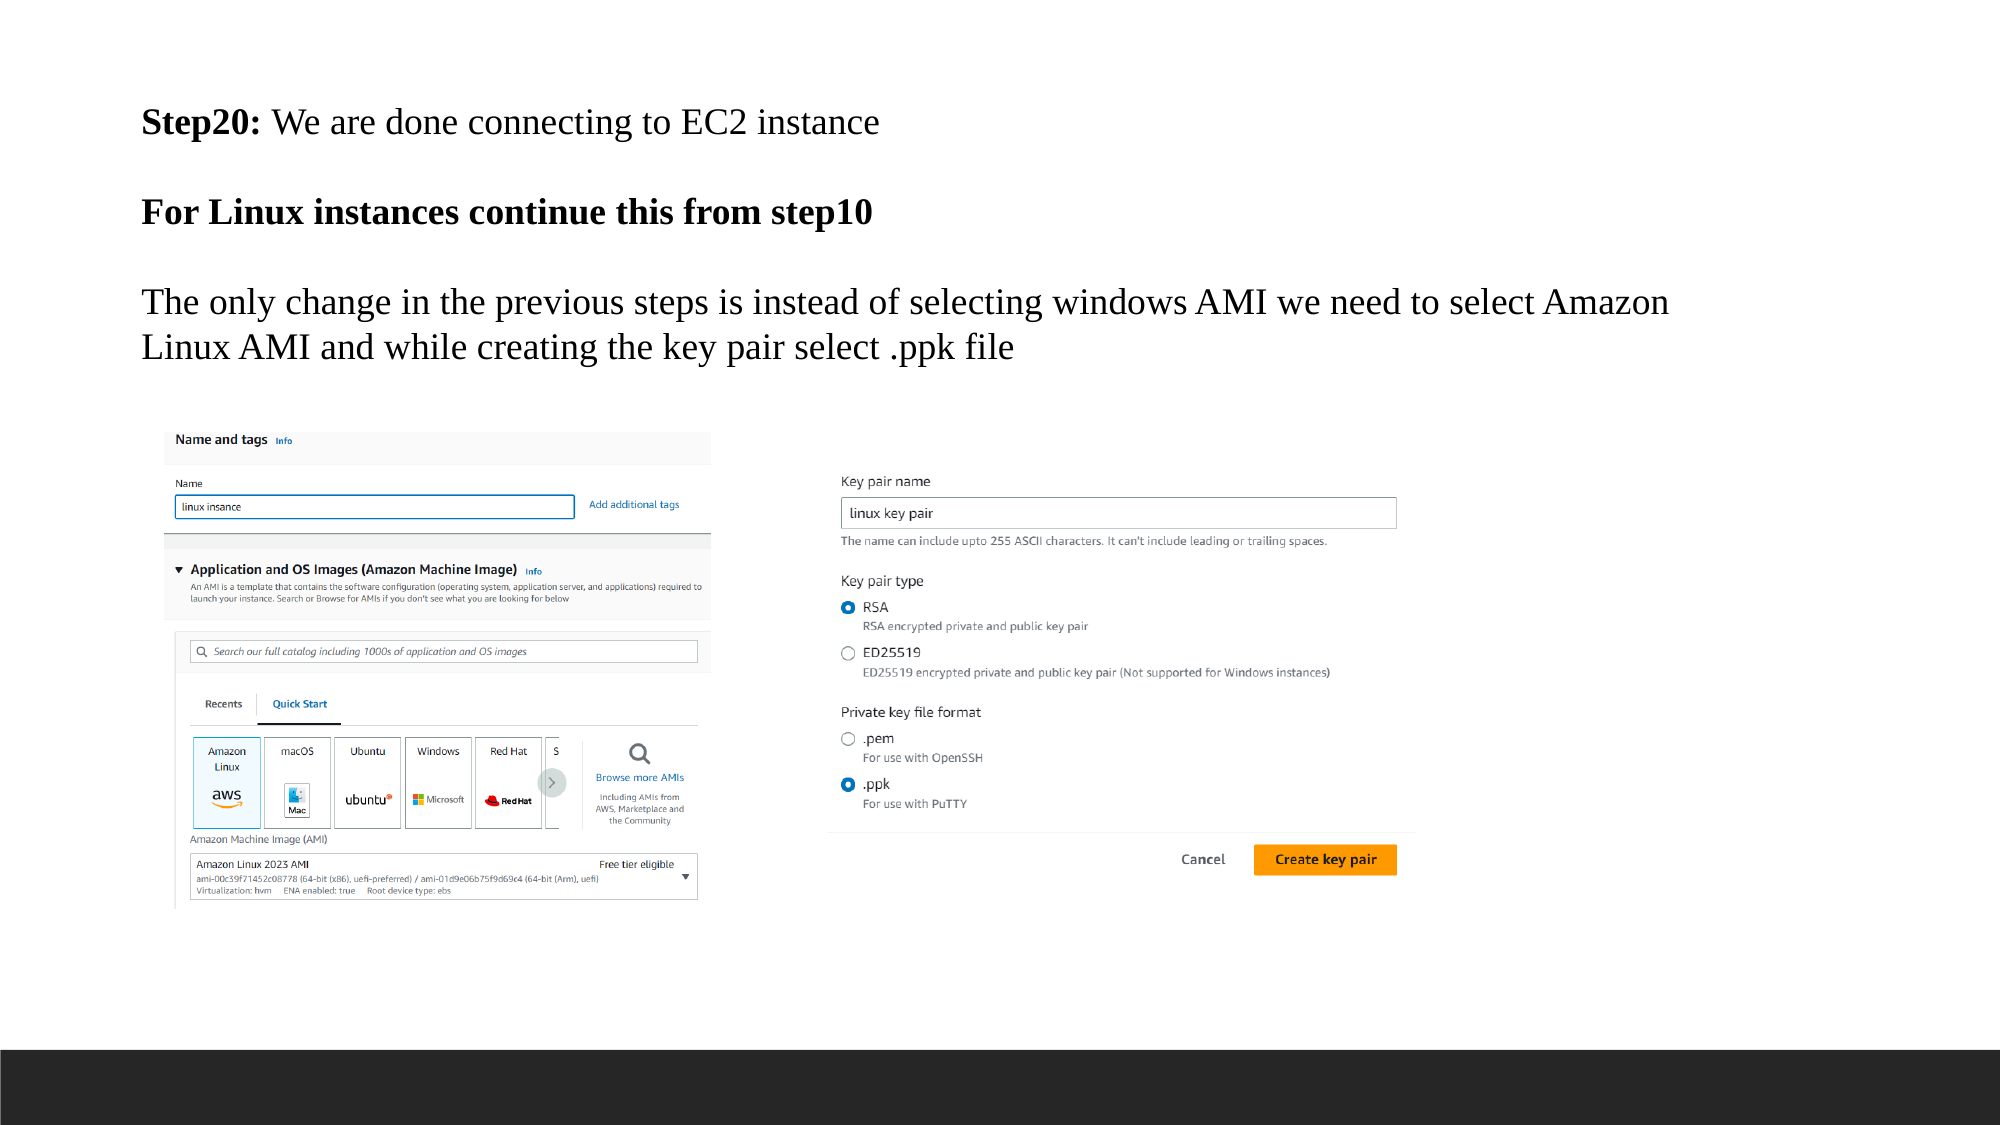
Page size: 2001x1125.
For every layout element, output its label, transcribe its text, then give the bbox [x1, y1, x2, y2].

picture [164, 432, 711, 910]
text_box Step20: We are done connecting to EC2 instance For Linux instances continue this from step10 The only change in the previous steps is instead of selecting windows AMI we need to select Amazon Linux AMI and while creating the key pair select .ppk file [126, 89, 1703, 375]
picture [827, 454, 1417, 888]
